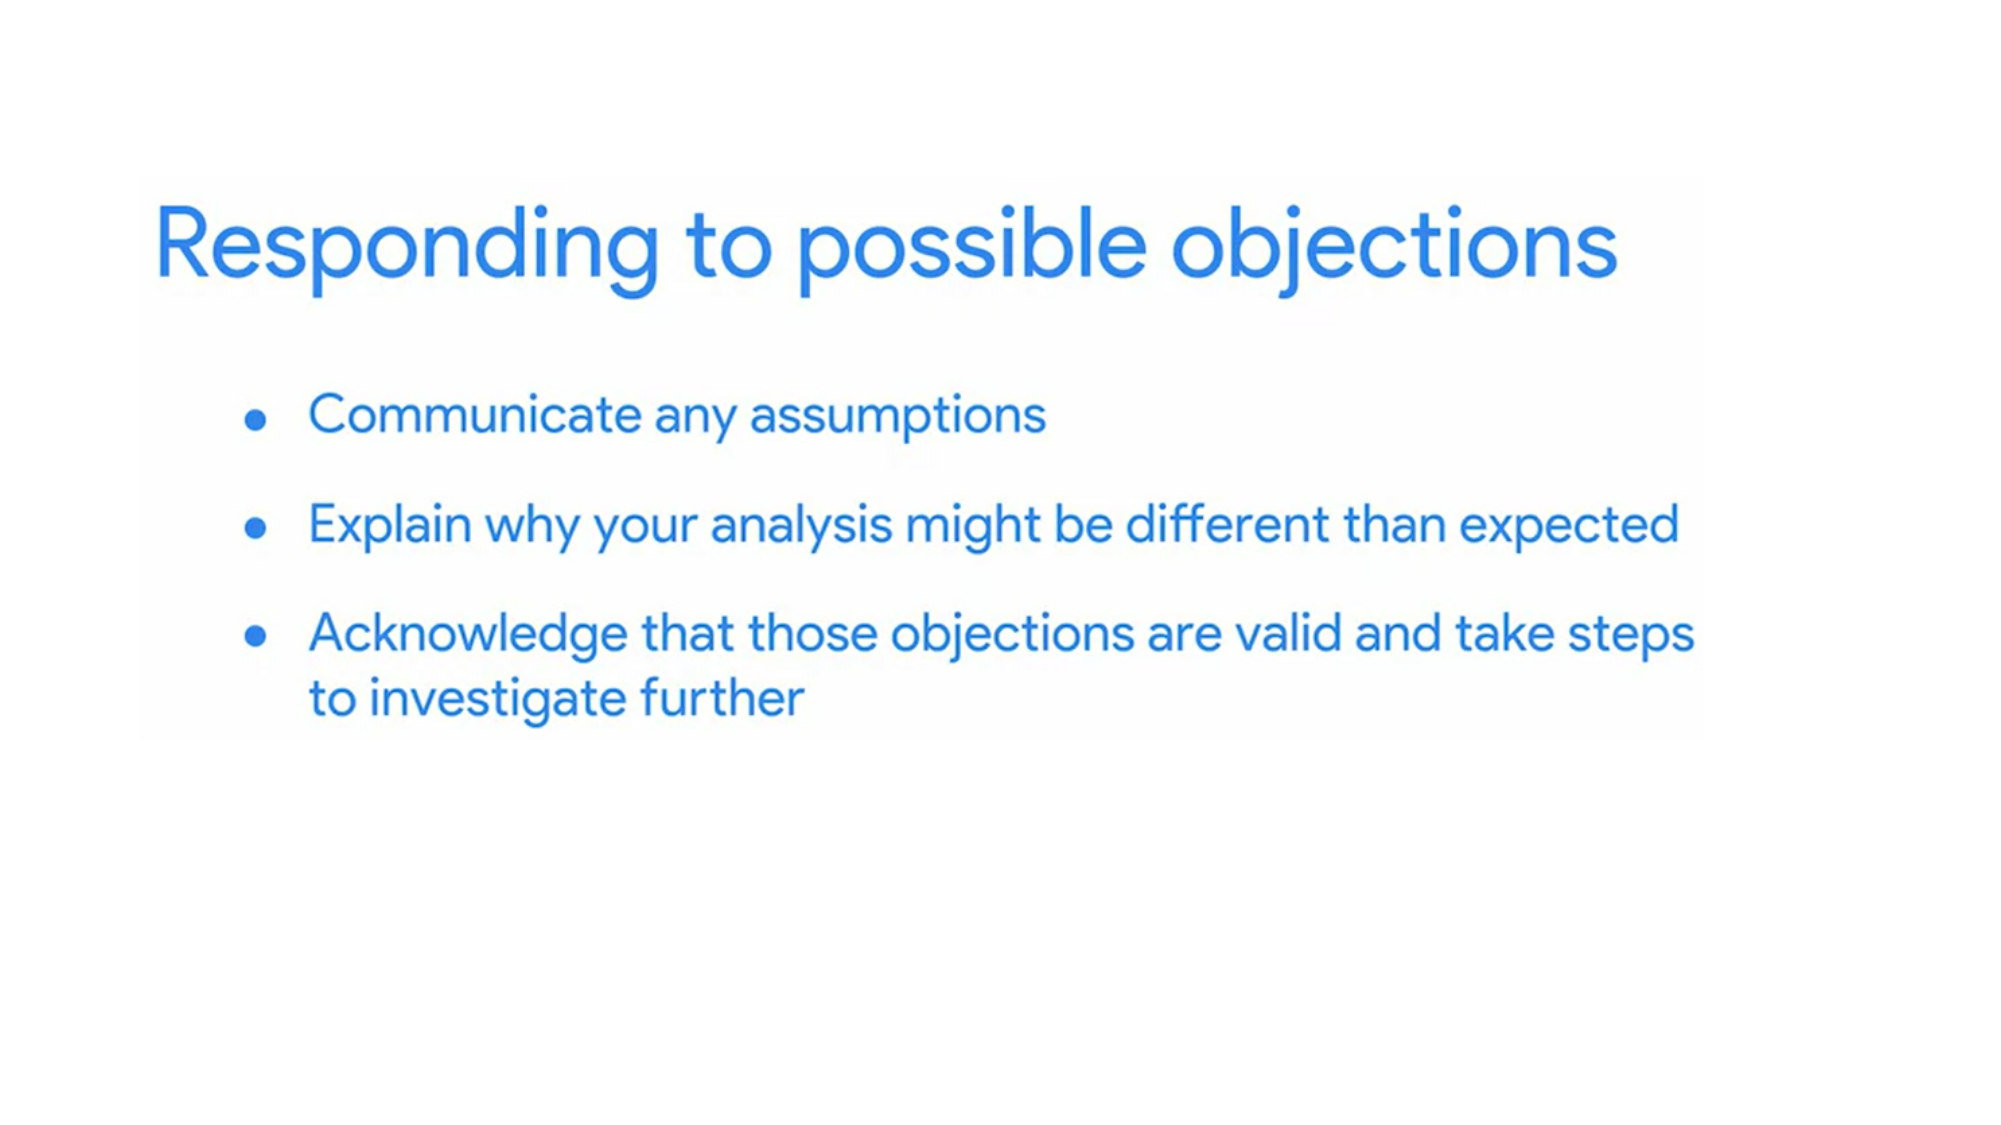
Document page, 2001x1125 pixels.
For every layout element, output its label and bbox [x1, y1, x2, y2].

picture [139, 177, 1704, 741]
